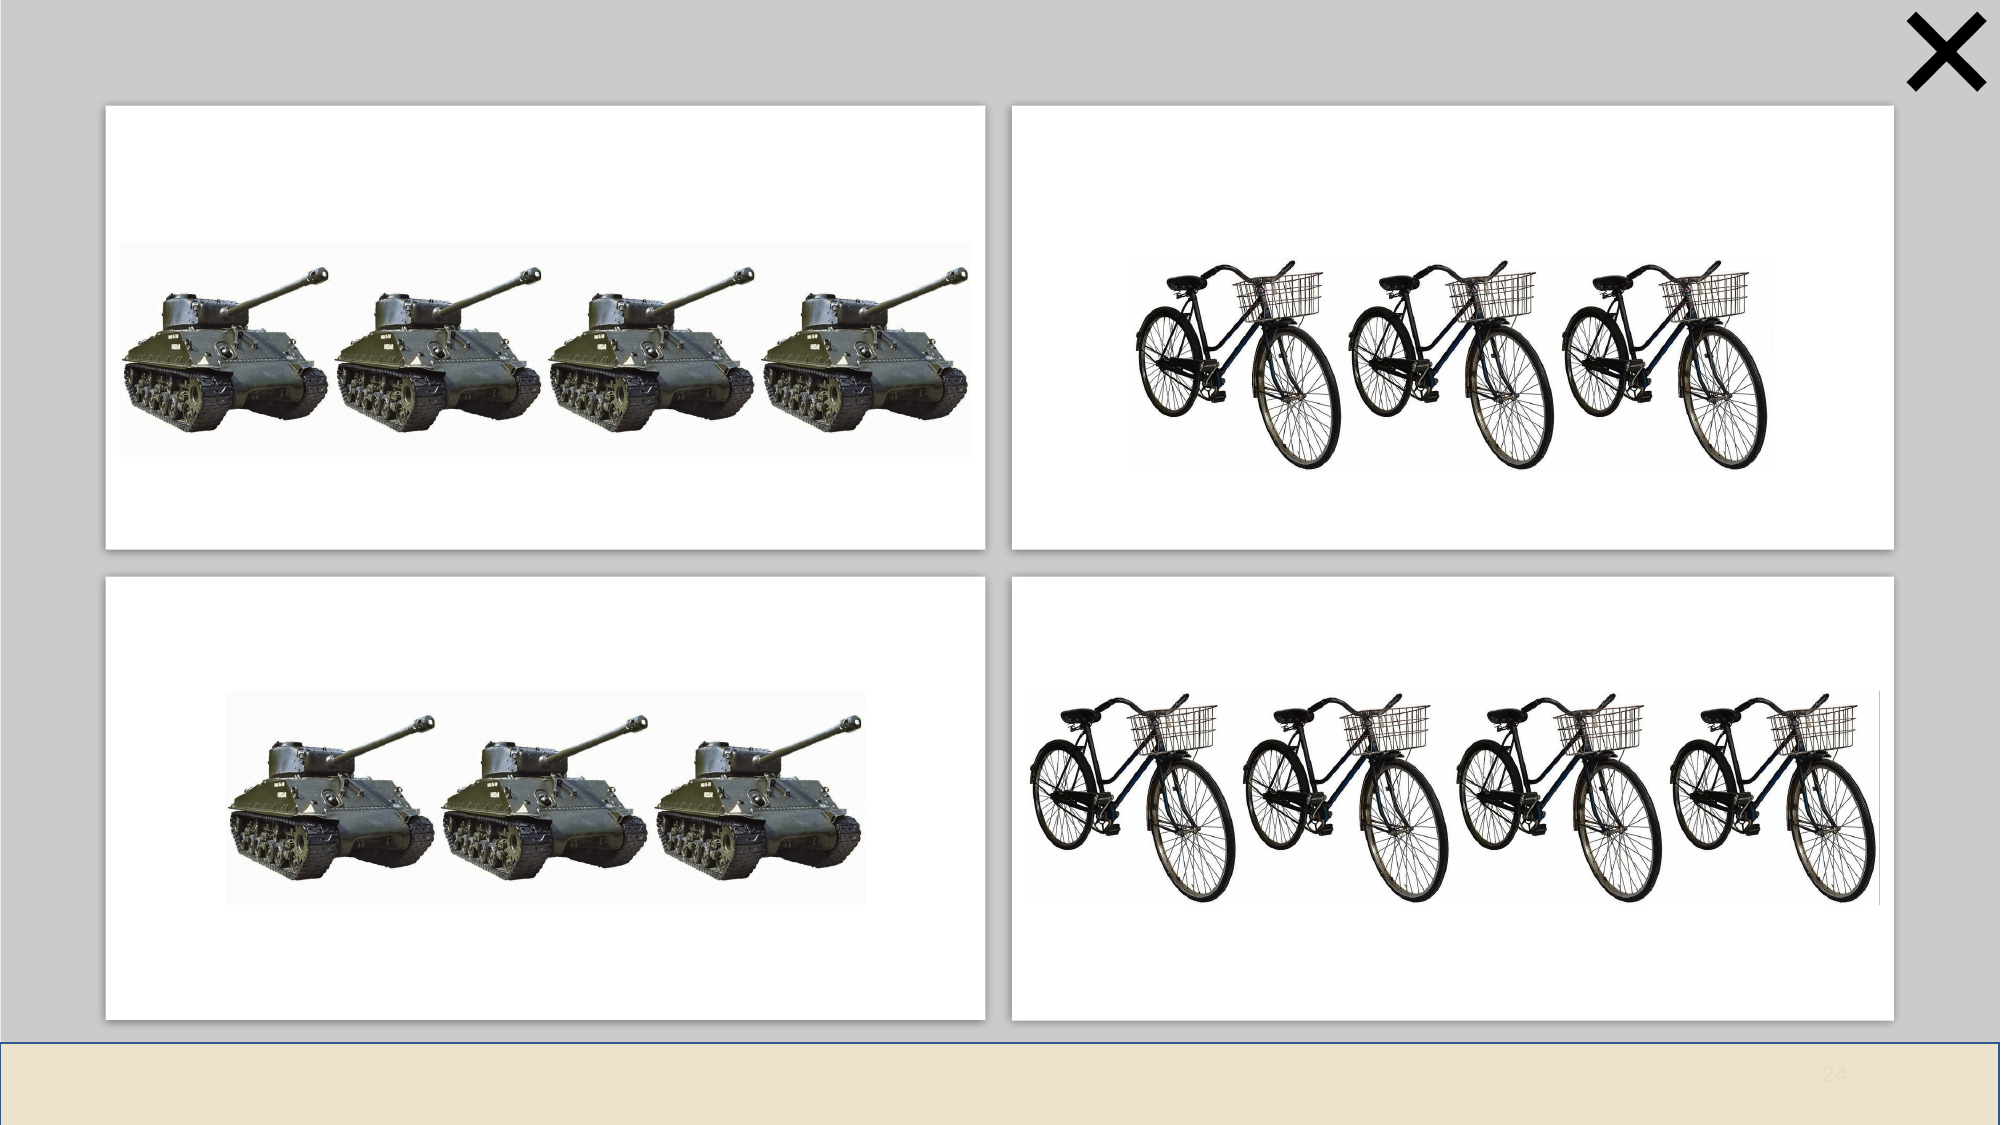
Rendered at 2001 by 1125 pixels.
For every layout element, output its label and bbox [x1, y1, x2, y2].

picture [119, 243, 972, 457]
text_box [1011, 576, 1895, 1022]
text_box [104, 576, 986, 1021]
picture [225, 691, 866, 905]
text_box [104, 104, 986, 551]
picture [1892, 0, 2000, 106]
text_box [1011, 104, 1895, 551]
text_box [0, 1042, 2000, 1125]
picture [1026, 691, 1880, 905]
text_box [0, 0, 2000, 1042]
picture [1132, 258, 1774, 473]
